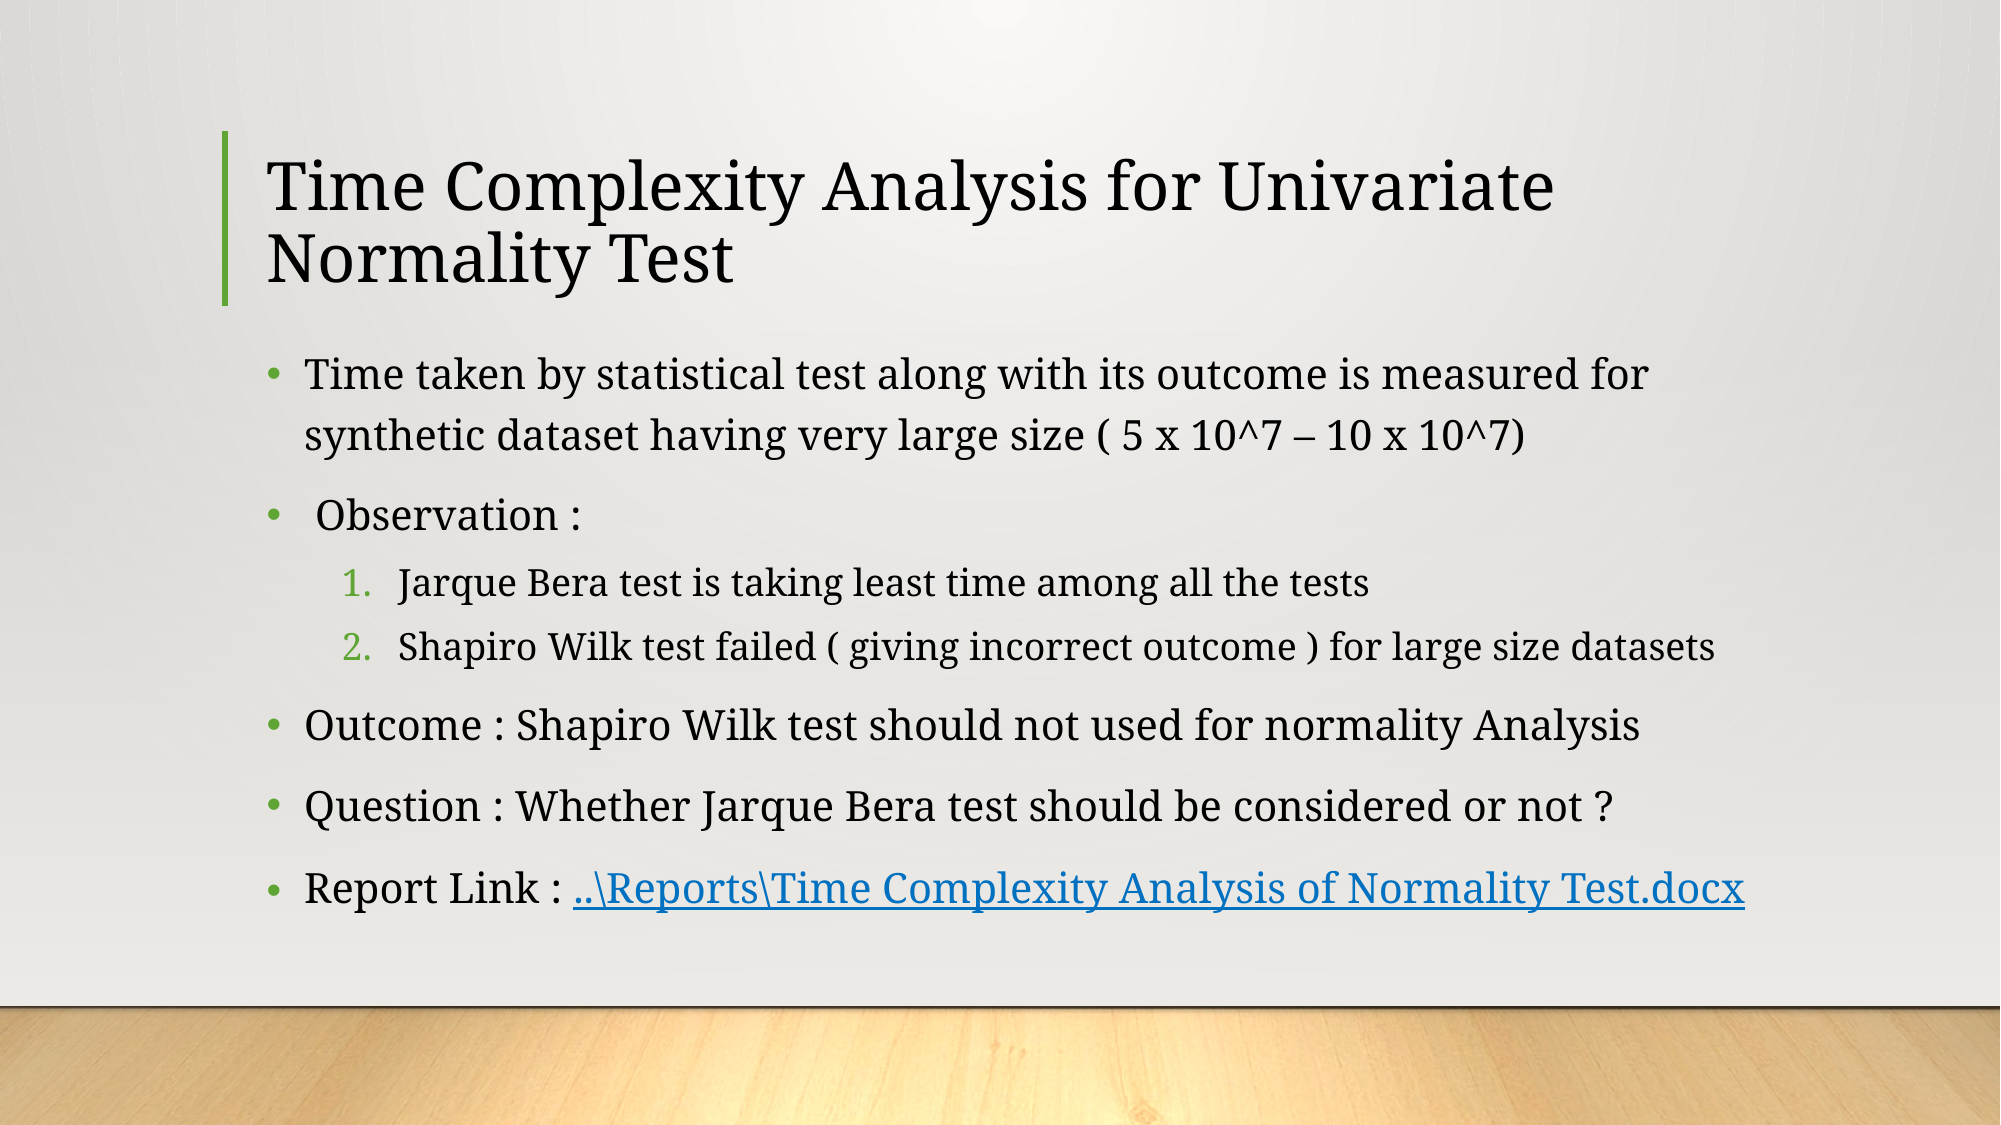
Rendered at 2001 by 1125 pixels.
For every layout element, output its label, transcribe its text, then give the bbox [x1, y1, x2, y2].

picture [0, 1006, 2000, 1125]
title Time Complexity Analysis for Univariate Normality Test [251, 131, 1814, 305]
list Time taken by statistical test along with its outcome is measured for synthetic dataset having very large size ( 5 x 10^7 – 10 x 10^7) Observation : Jarque Bera test is taking least time among all the tests Shapiro Wilk test failed ( giving incorrect outcome ) for large size datasets Outcome : Shapiro Wilk test should not used for normality Analysis Question : Whether Jarque Bera test should be considered or not ? Report Link : ..\Reports\Time Complexity Analysis of Normality Test.docx [251, 330, 1814, 993]
